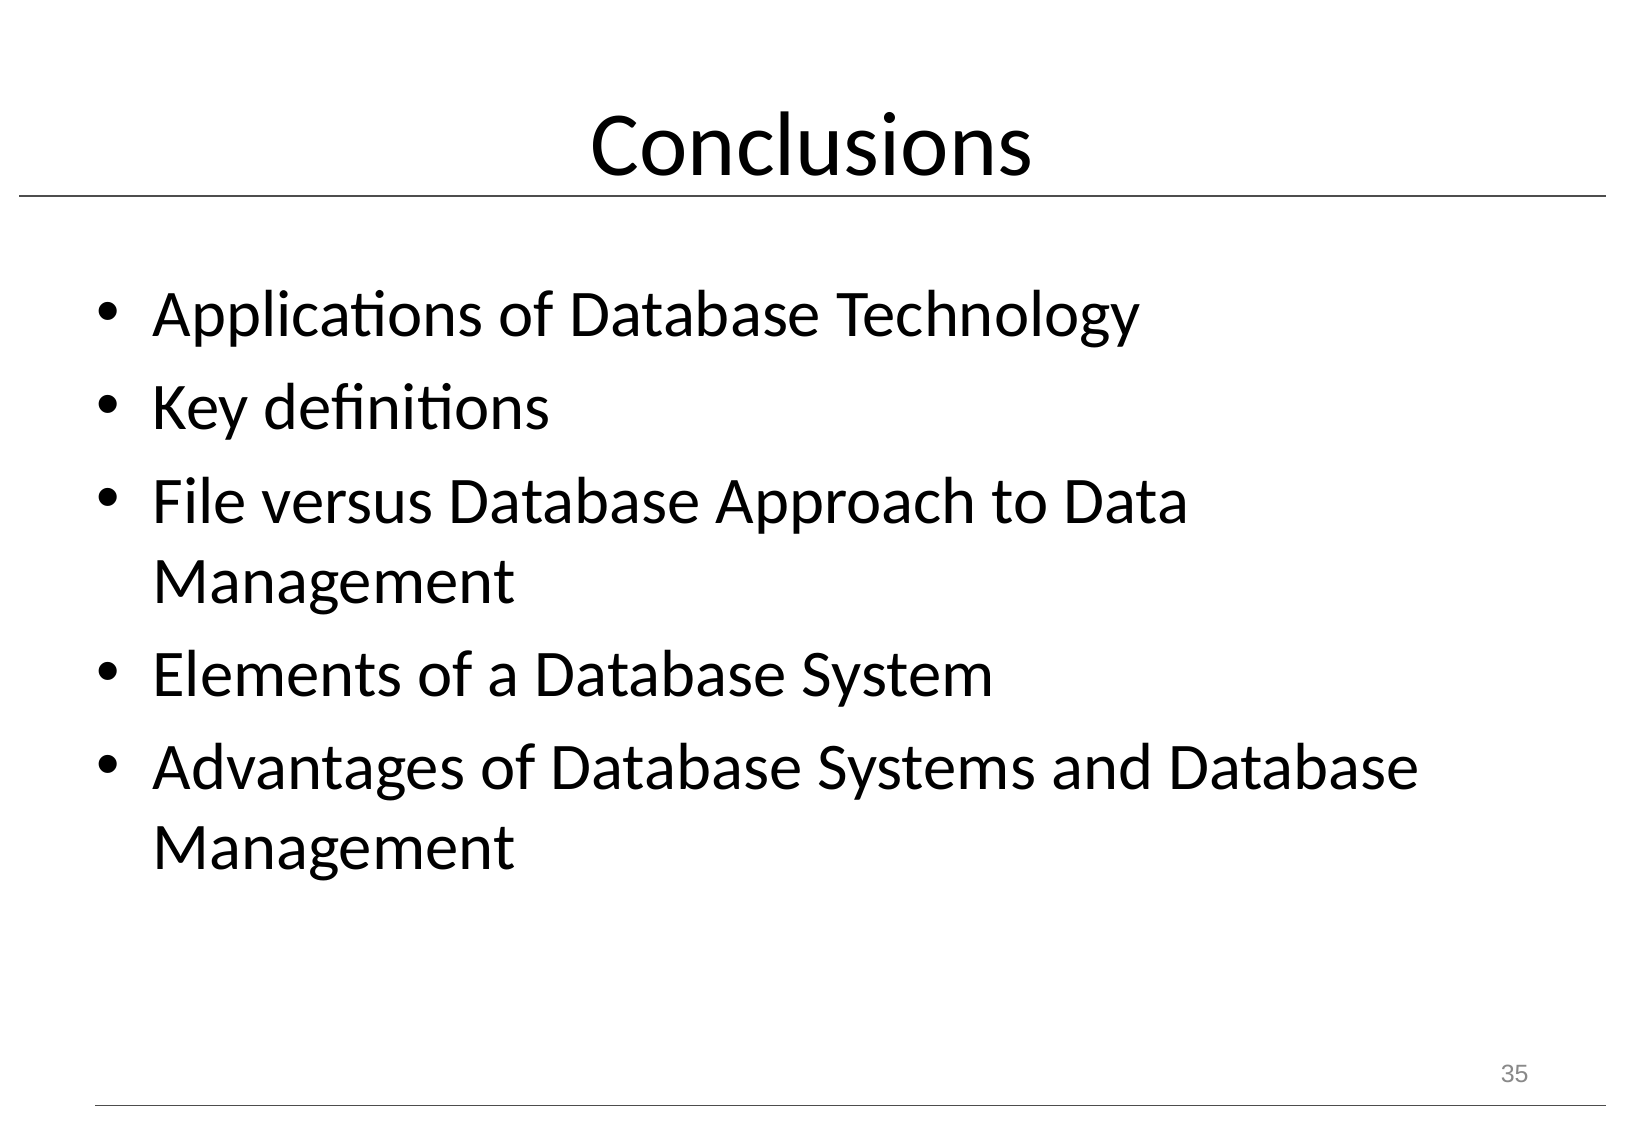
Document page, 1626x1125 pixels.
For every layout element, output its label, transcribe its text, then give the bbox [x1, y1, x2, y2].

title Conclusions [81, 45, 1544, 233]
list Applications of Database Technology Key definitions File versus Database Approach to Data Management Elements of a Database System Advantages of Database Systems and Database Management [81, 262, 1544, 1005]
slide_number 35 [1164, 1042, 1544, 1103]
